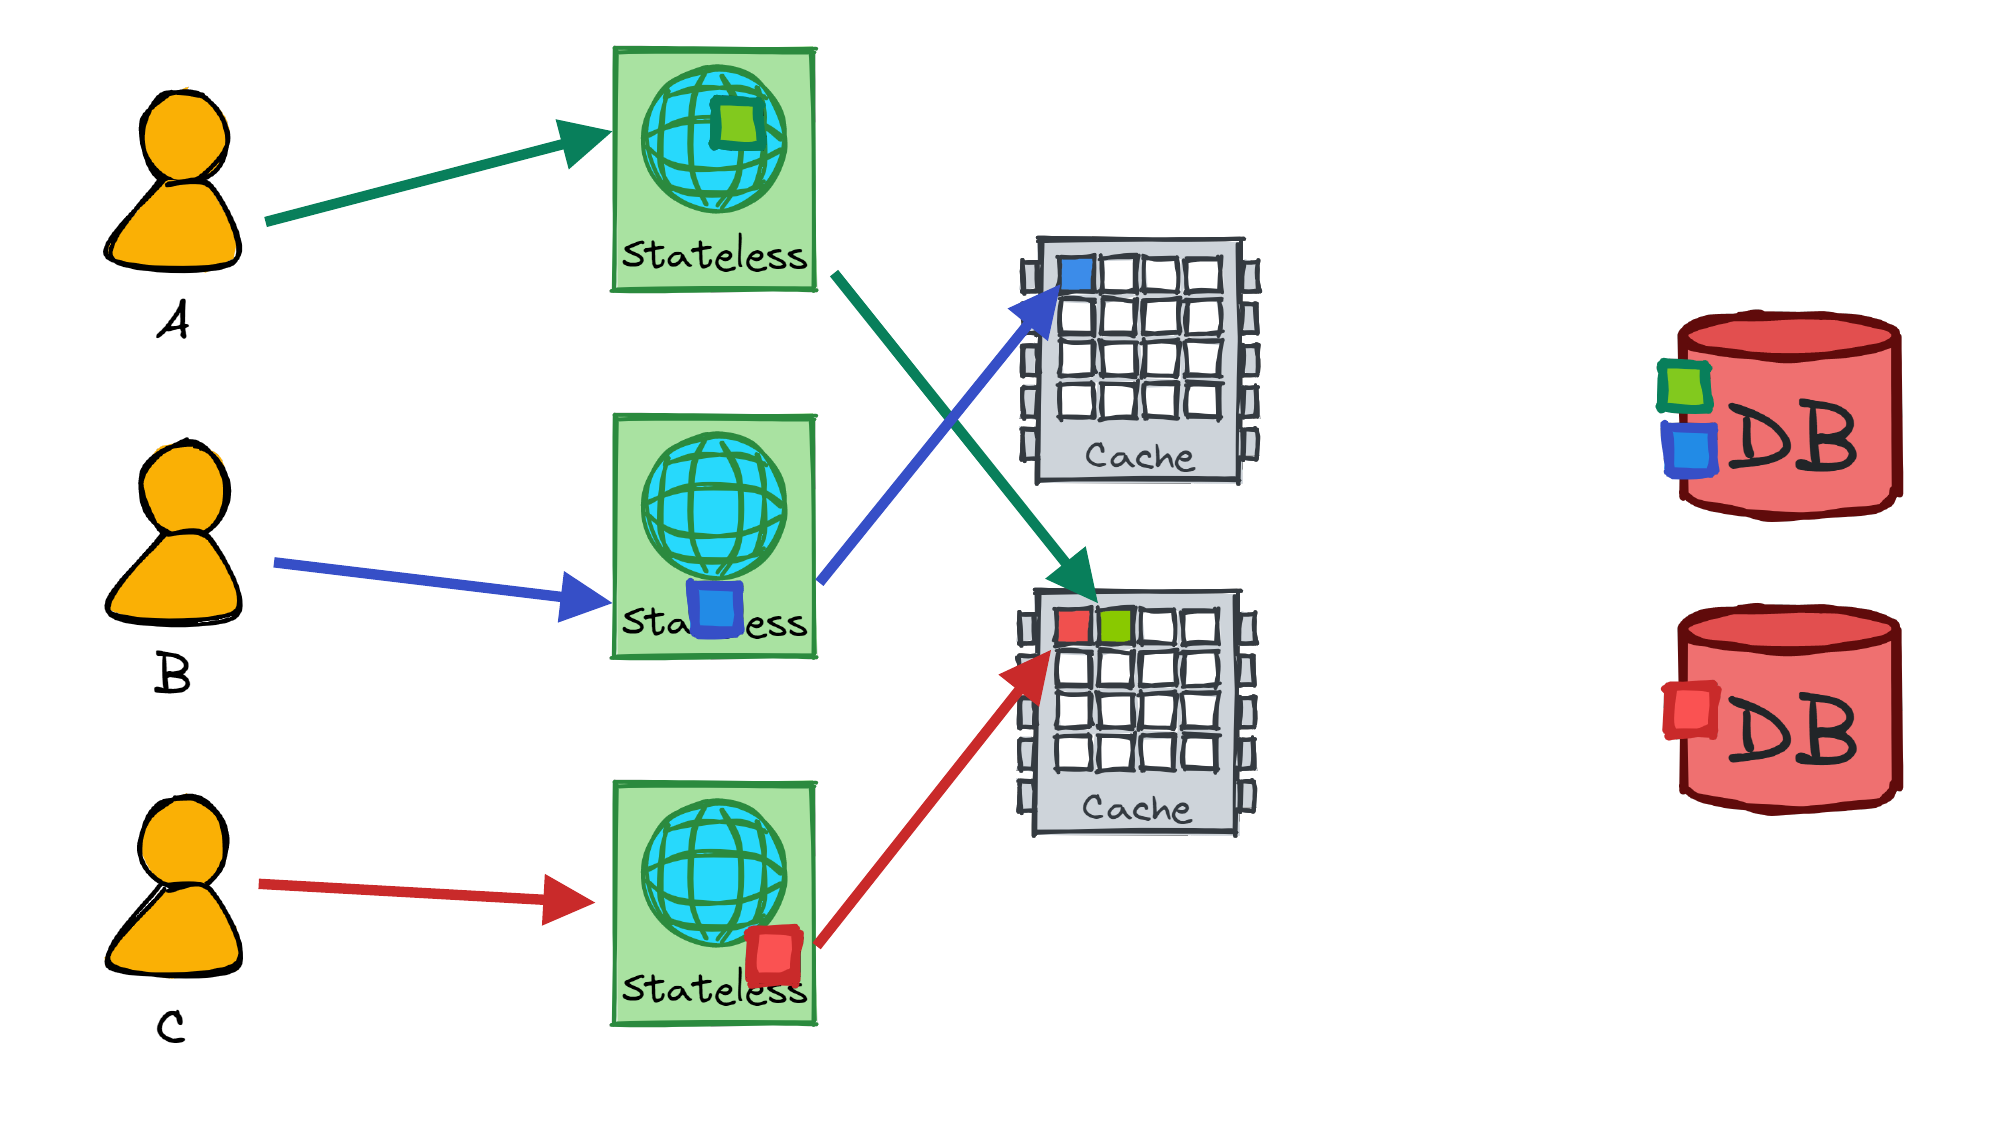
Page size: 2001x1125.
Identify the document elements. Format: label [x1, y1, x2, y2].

picture [83, 68, 262, 1084]
text_box [595, 29, 835, 1043]
picture [1639, 342, 1735, 494]
text_box [816, 649, 1051, 947]
picture [729, 909, 817, 1002]
text_box [834, 273, 1098, 604]
picture [1002, 220, 1277, 500]
picture [672, 564, 760, 654]
text_box [262, 883, 596, 903]
picture [999, 572, 1274, 852]
text_box [265, 131, 613, 223]
picture [692, 79, 781, 167]
text_box [1662, 295, 1918, 830]
text_box [274, 562, 613, 604]
text_box [819, 284, 1061, 583]
picture [1646, 665, 1735, 754]
